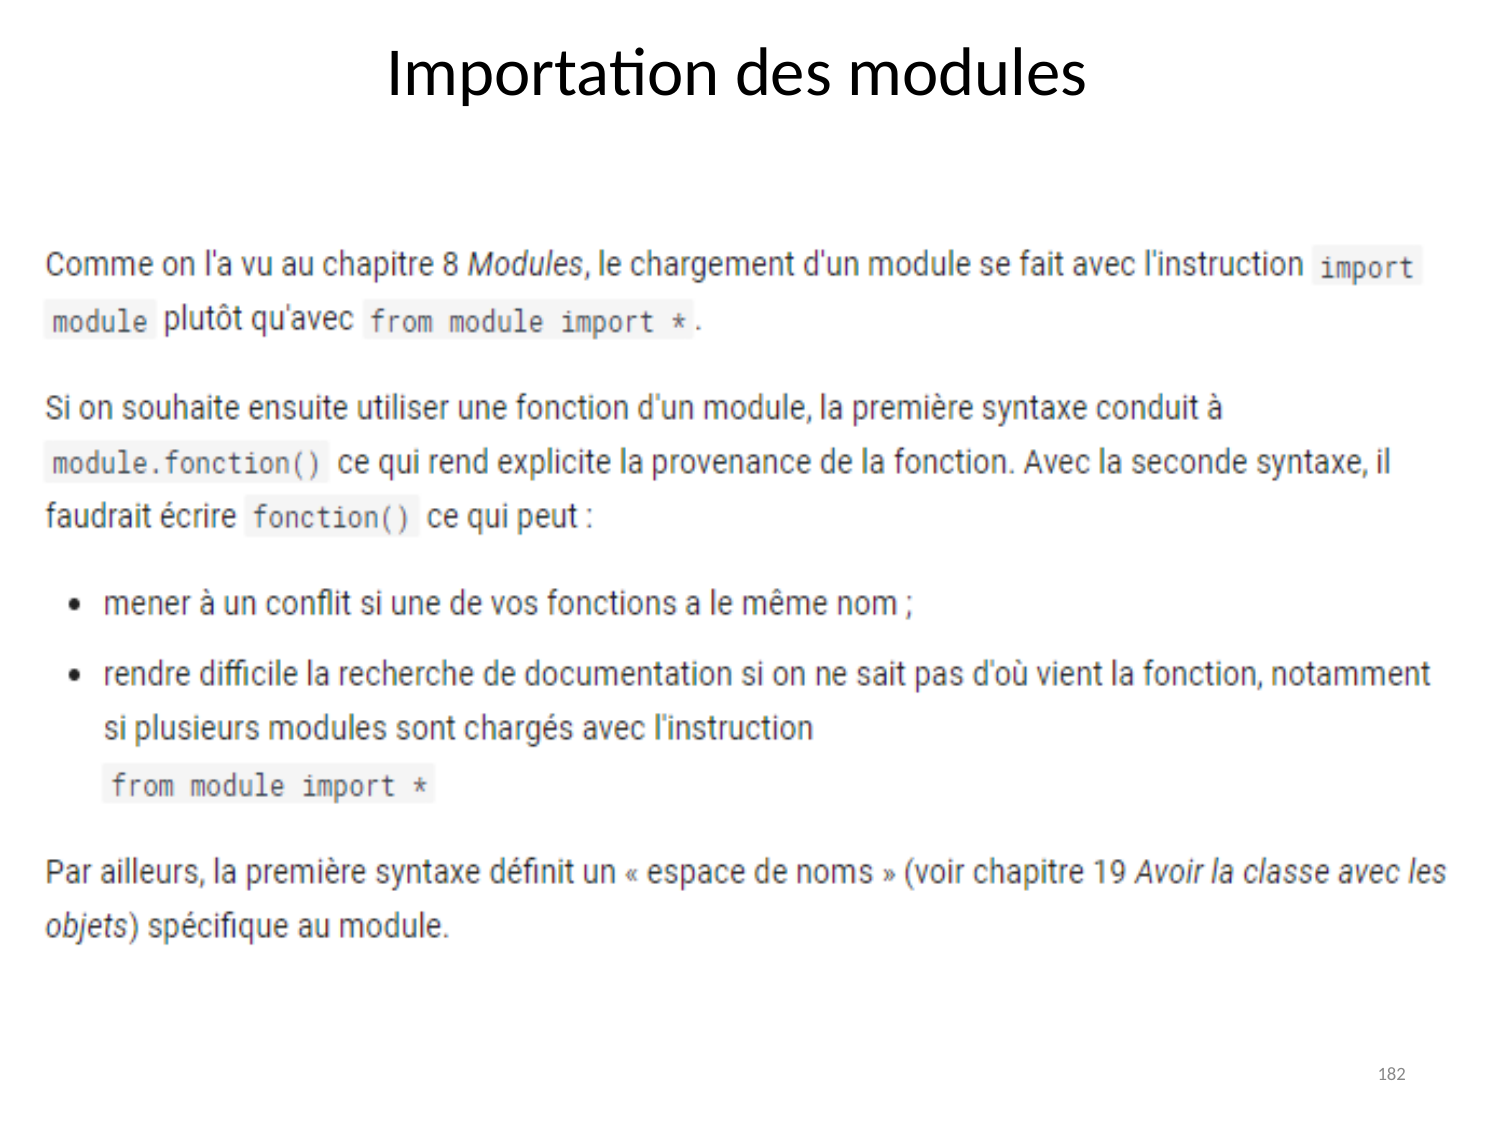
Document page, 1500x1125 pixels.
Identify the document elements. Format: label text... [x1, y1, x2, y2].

text_box 182 [1083, 1042, 1421, 1103]
title Importation des modules [0, 0, 1475, 146]
picture [34, 222, 1466, 965]
